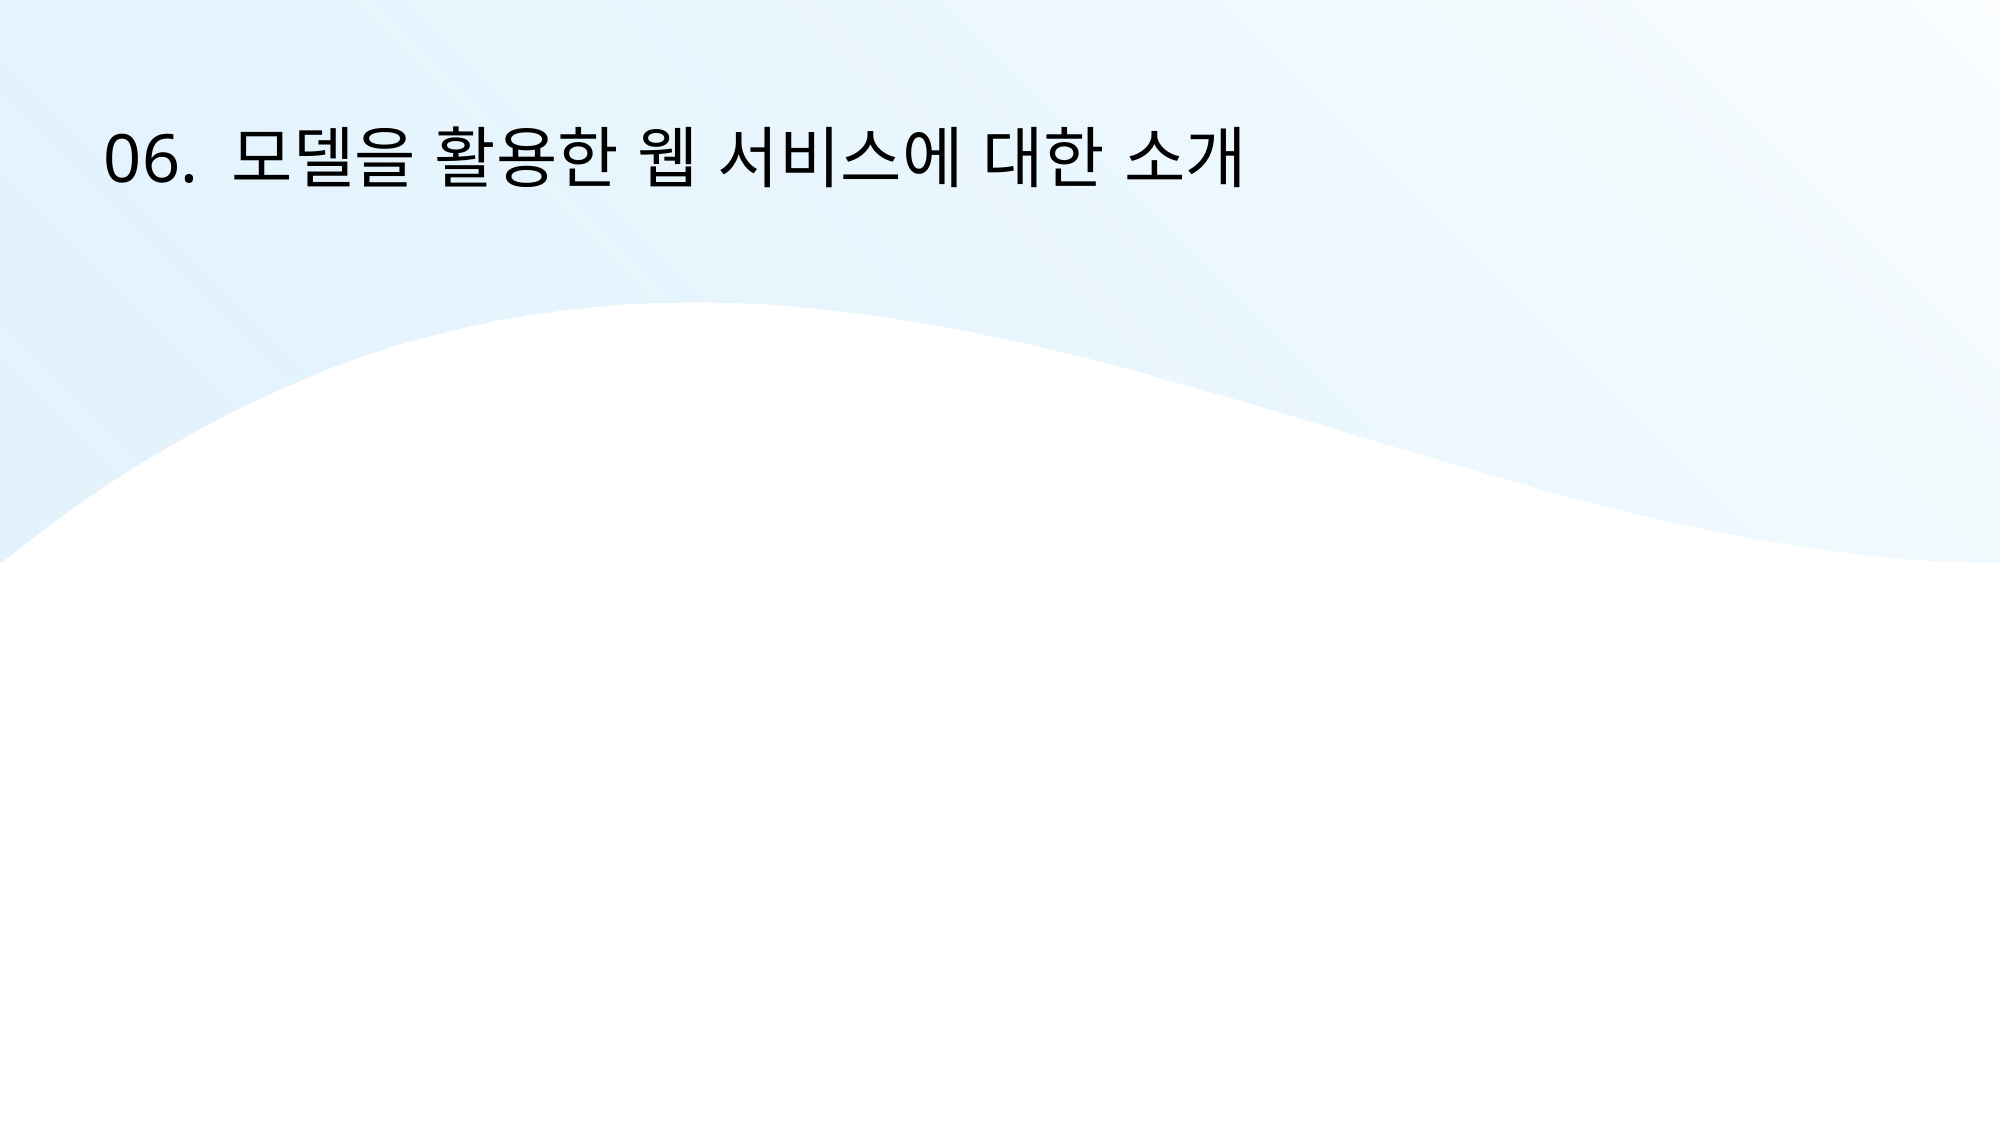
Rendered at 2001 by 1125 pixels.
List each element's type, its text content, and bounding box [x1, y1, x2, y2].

title 06. 모델을 활용한 웹 서비스에 대한 소개 [89, 87, 1654, 235]
